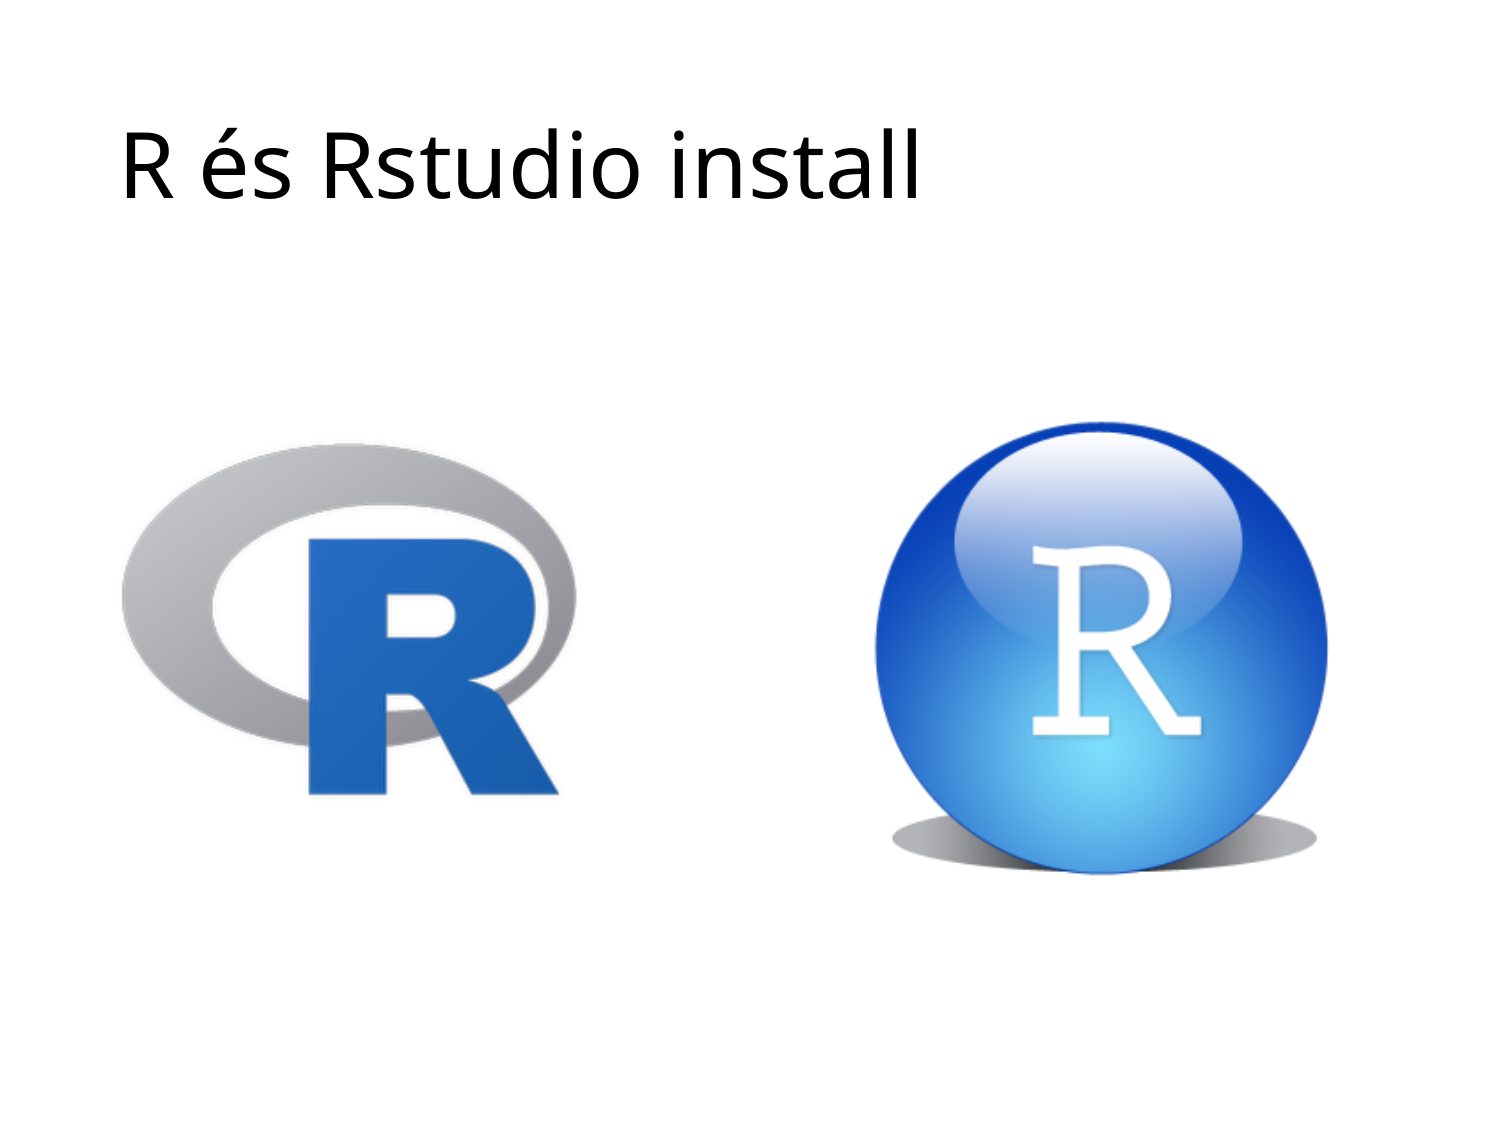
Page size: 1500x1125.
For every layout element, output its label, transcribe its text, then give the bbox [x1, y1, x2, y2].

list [103, 417, 1397, 896]
title R és Rstudio install [103, 59, 1397, 278]
